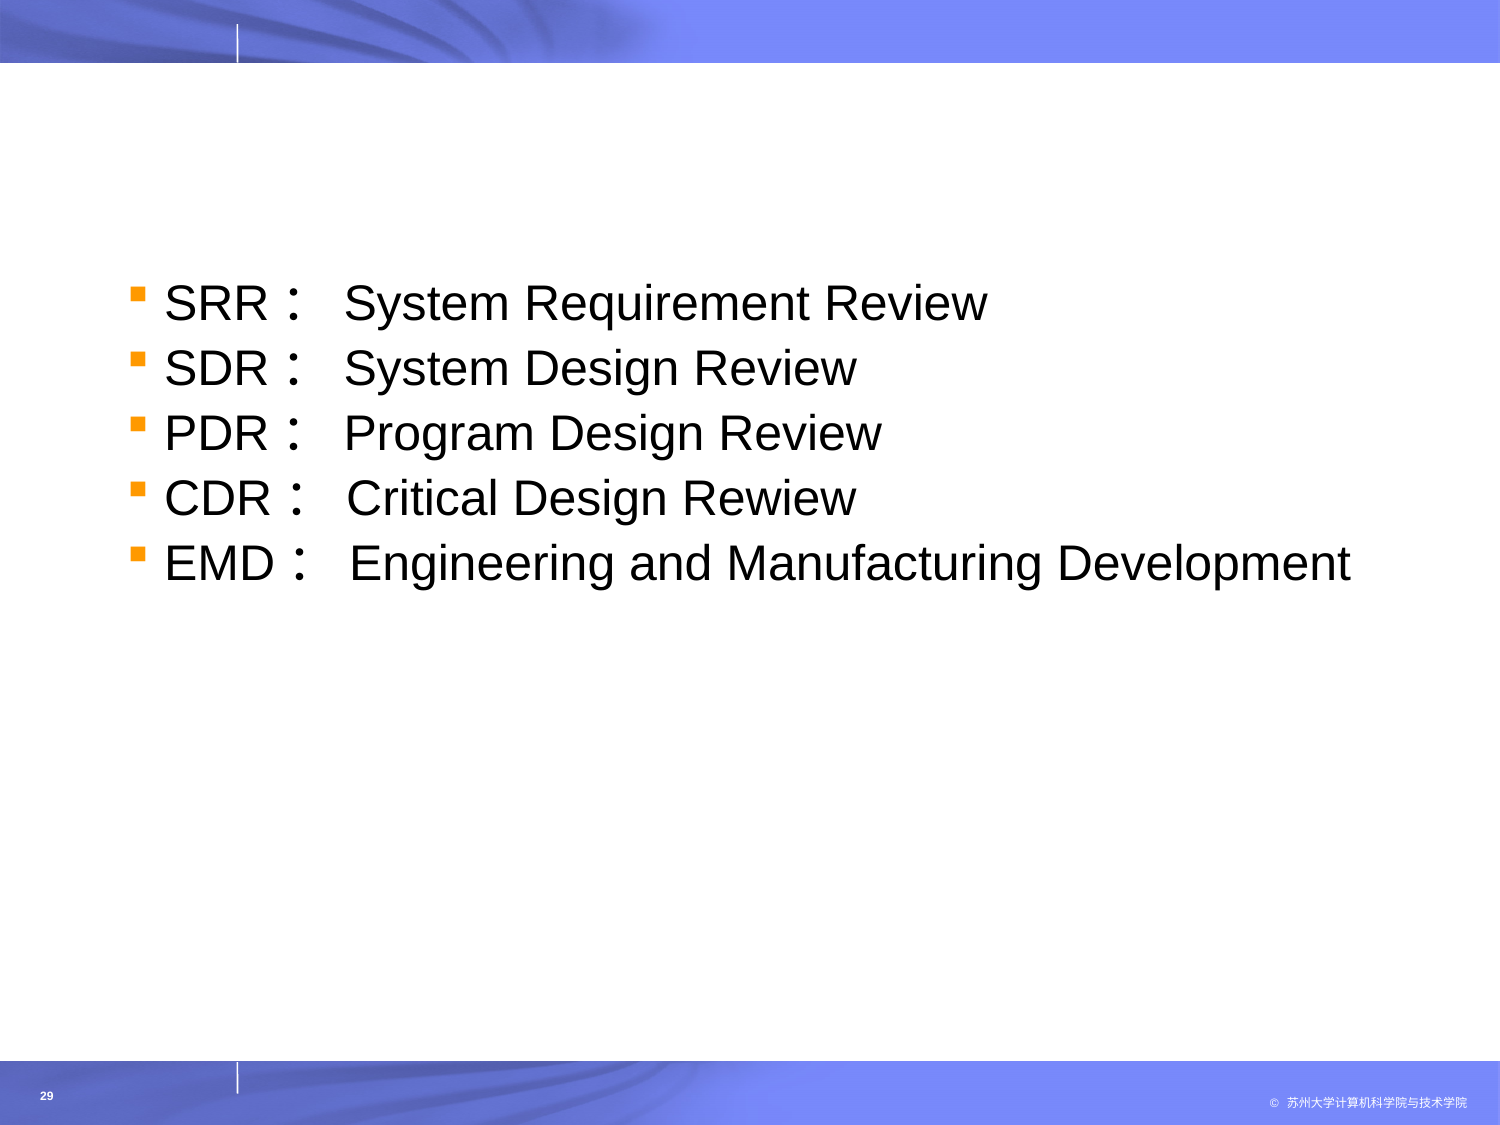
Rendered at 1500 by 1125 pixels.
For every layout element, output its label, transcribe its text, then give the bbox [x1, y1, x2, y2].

list SRR：System Requirement Review SDR：System Design Review PDR：Program Design Review CDR：Critical Design Rewiew EMD：Engineering and Manufacturing Development [111, 263, 1388, 904]
picture [0, 0, 1500, 63]
slide_number 29 [25, 1066, 191, 1120]
picture [0, 1061, 1500, 1125]
